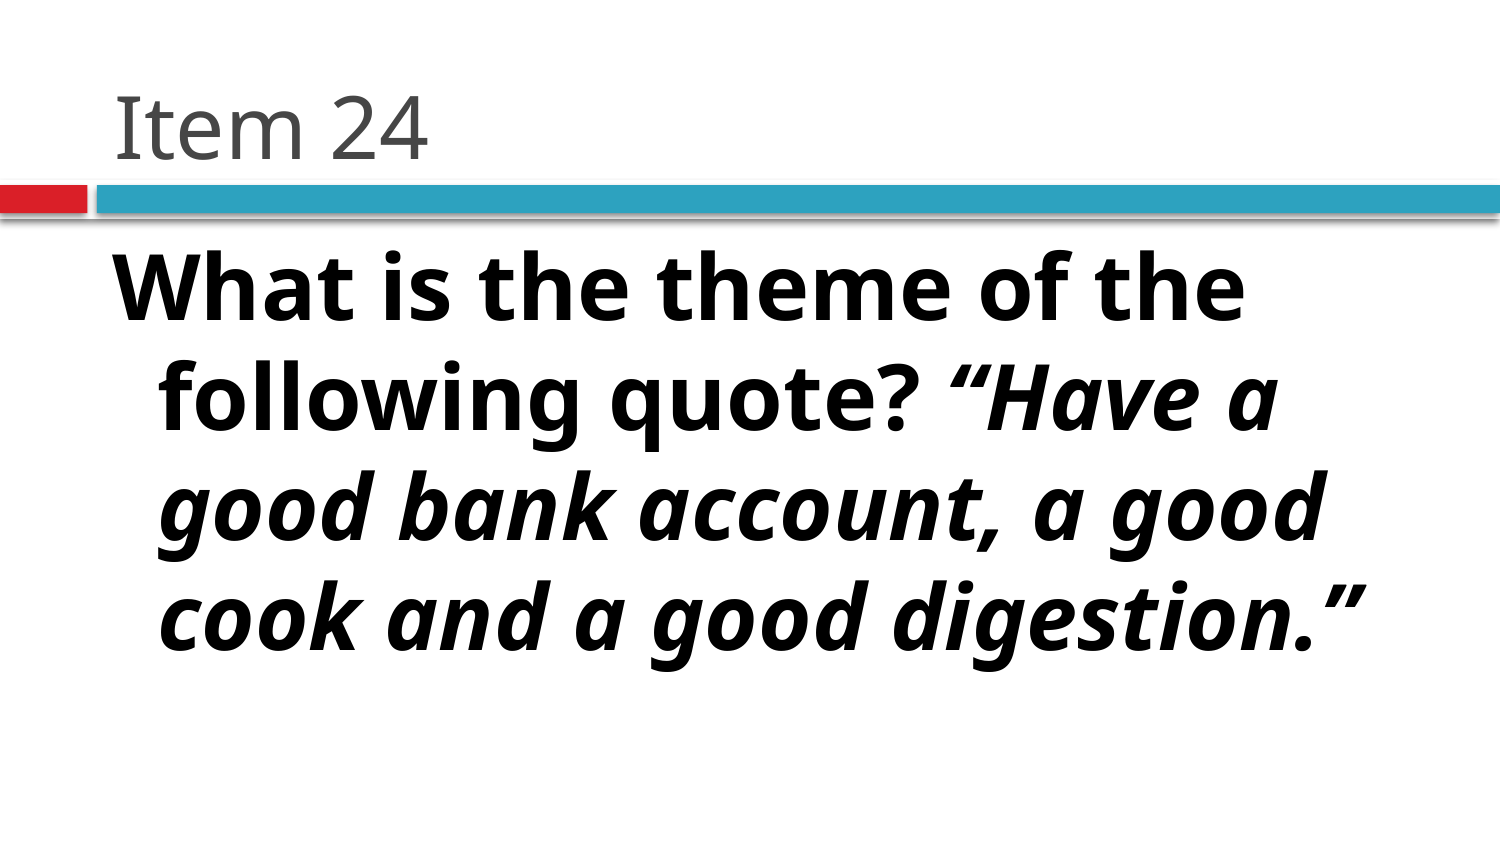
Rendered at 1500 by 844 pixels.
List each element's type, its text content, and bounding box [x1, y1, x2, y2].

list What is the theme of the following quote? “Have a good bank account, a good cook and a good digestion.” [37, 221, 1438, 844]
title Item 24 [99, 19, 1438, 185]
